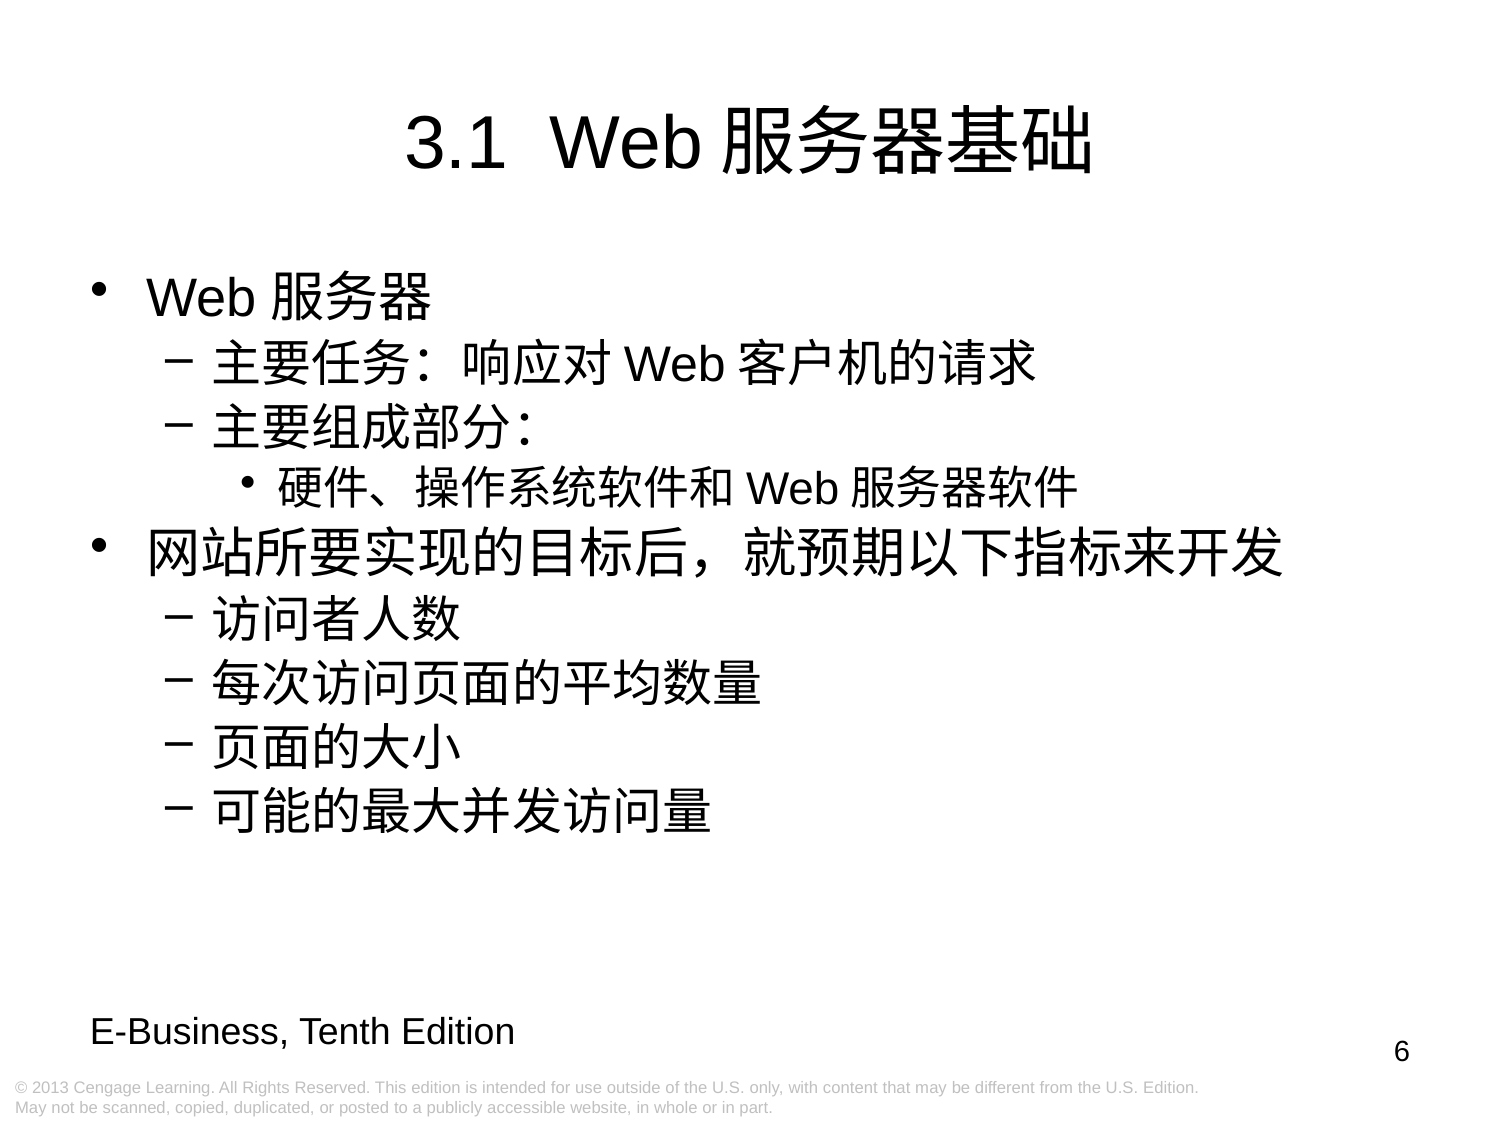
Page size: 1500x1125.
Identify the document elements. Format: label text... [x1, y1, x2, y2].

list Web服务器 主要任务：响应对Web客户机的请求 主要组成部分： 硬件、操作系统软件和Web服务器软件 网站所要实现的目标后，就预期以下指标来开发 访问者人数 每次访问页面的平均数量 页面的大小 可能的最大并发访问量 [75, 262, 1425, 1005]
slide_number 6 [1074, 1024, 1426, 1103]
title 3.1 Web服务器基础 [75, 45, 1425, 233]
